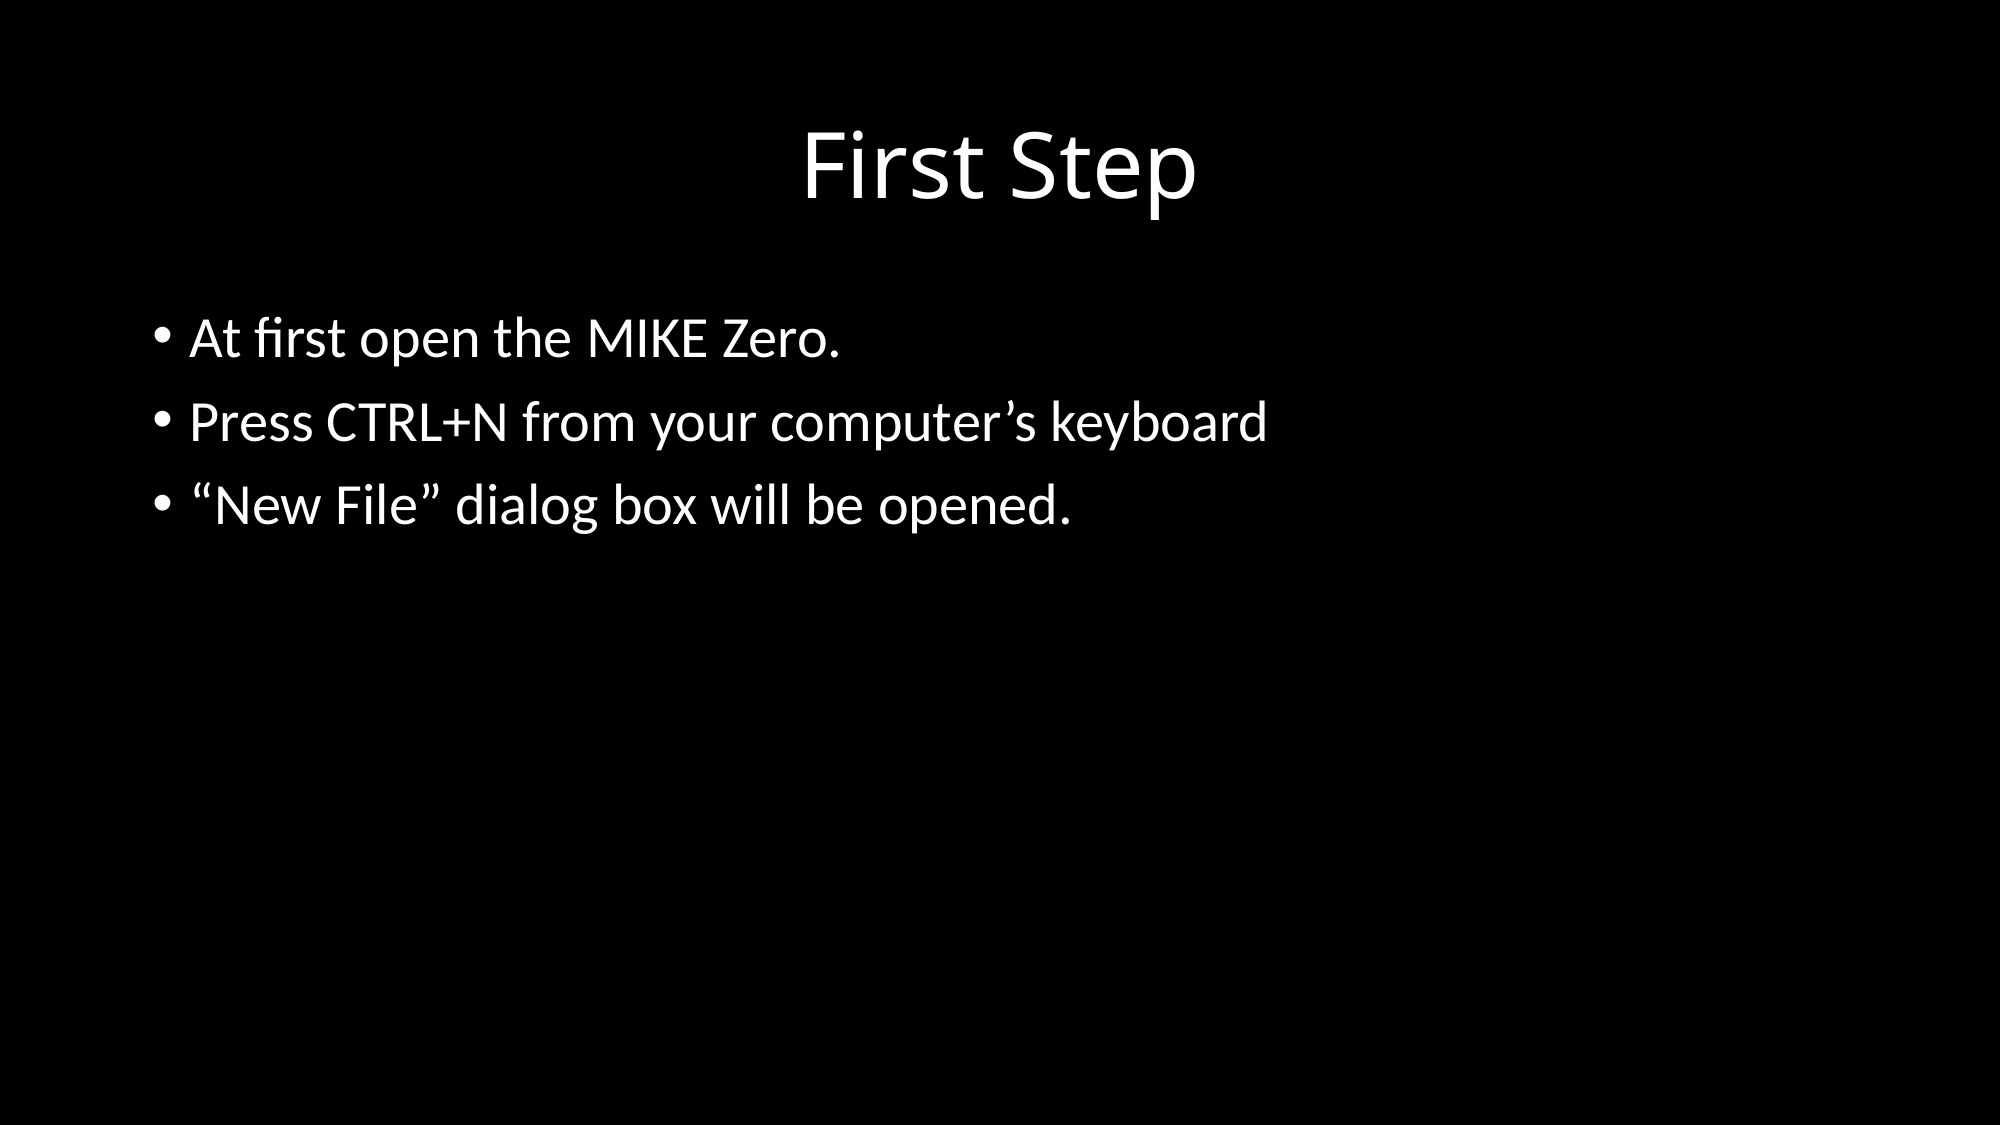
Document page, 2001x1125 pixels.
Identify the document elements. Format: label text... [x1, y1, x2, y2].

title First Step [137, 59, 1863, 278]
list At first open the MIKE Zero. Press CTRL+N from your computer’s keyboard “New File” dialog box will be opened. [137, 299, 1863, 1014]
